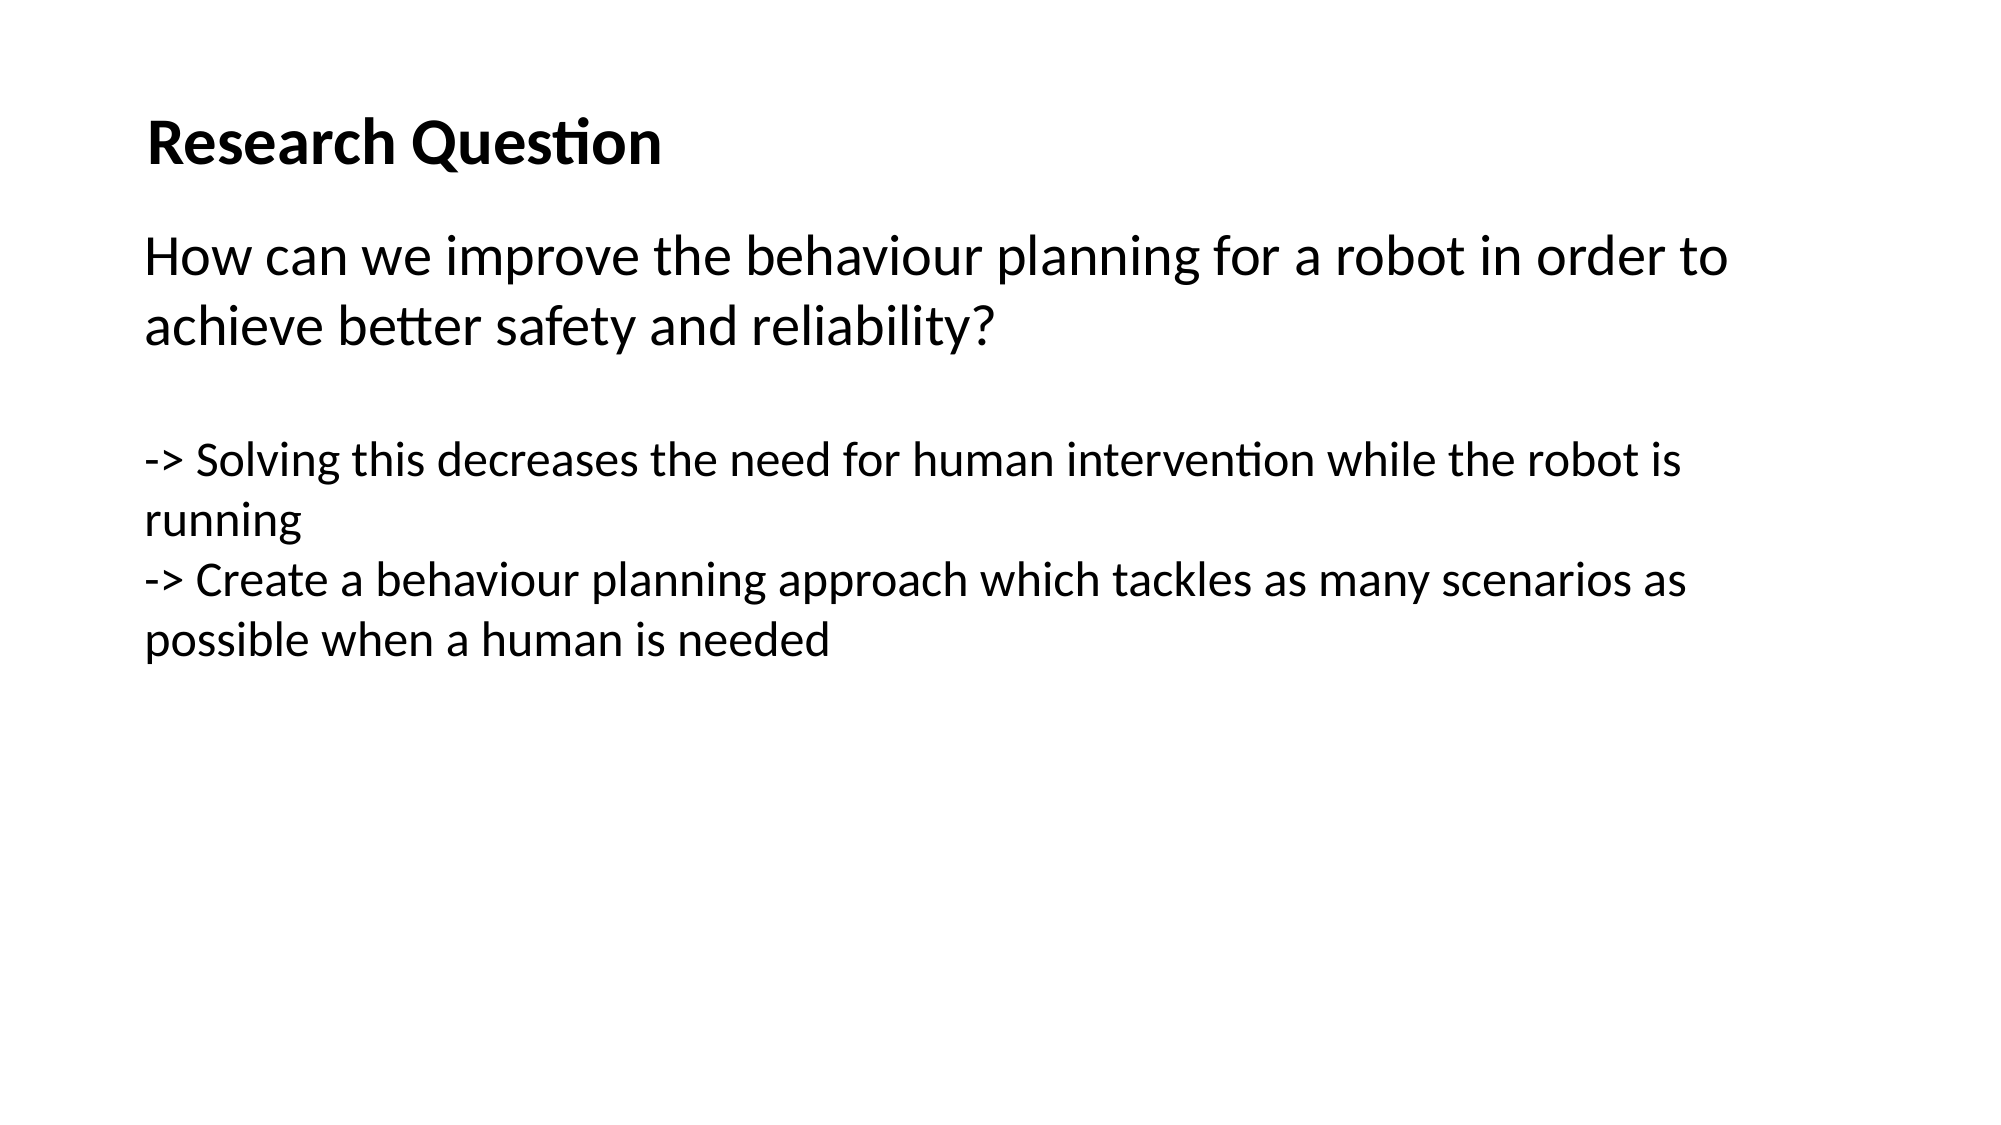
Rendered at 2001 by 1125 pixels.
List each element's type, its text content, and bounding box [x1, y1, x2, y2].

text_box How can we improve the behaviour planning for a robot in order to achieve better safety and reliability? -> Solving this decreases the need for human intervention while the robot is running -> Create a behaviour planning approach which tackles as many scenarios as possible when a human is needed [129, 209, 1850, 675]
text_box Research Question [132, 90, 679, 186]
